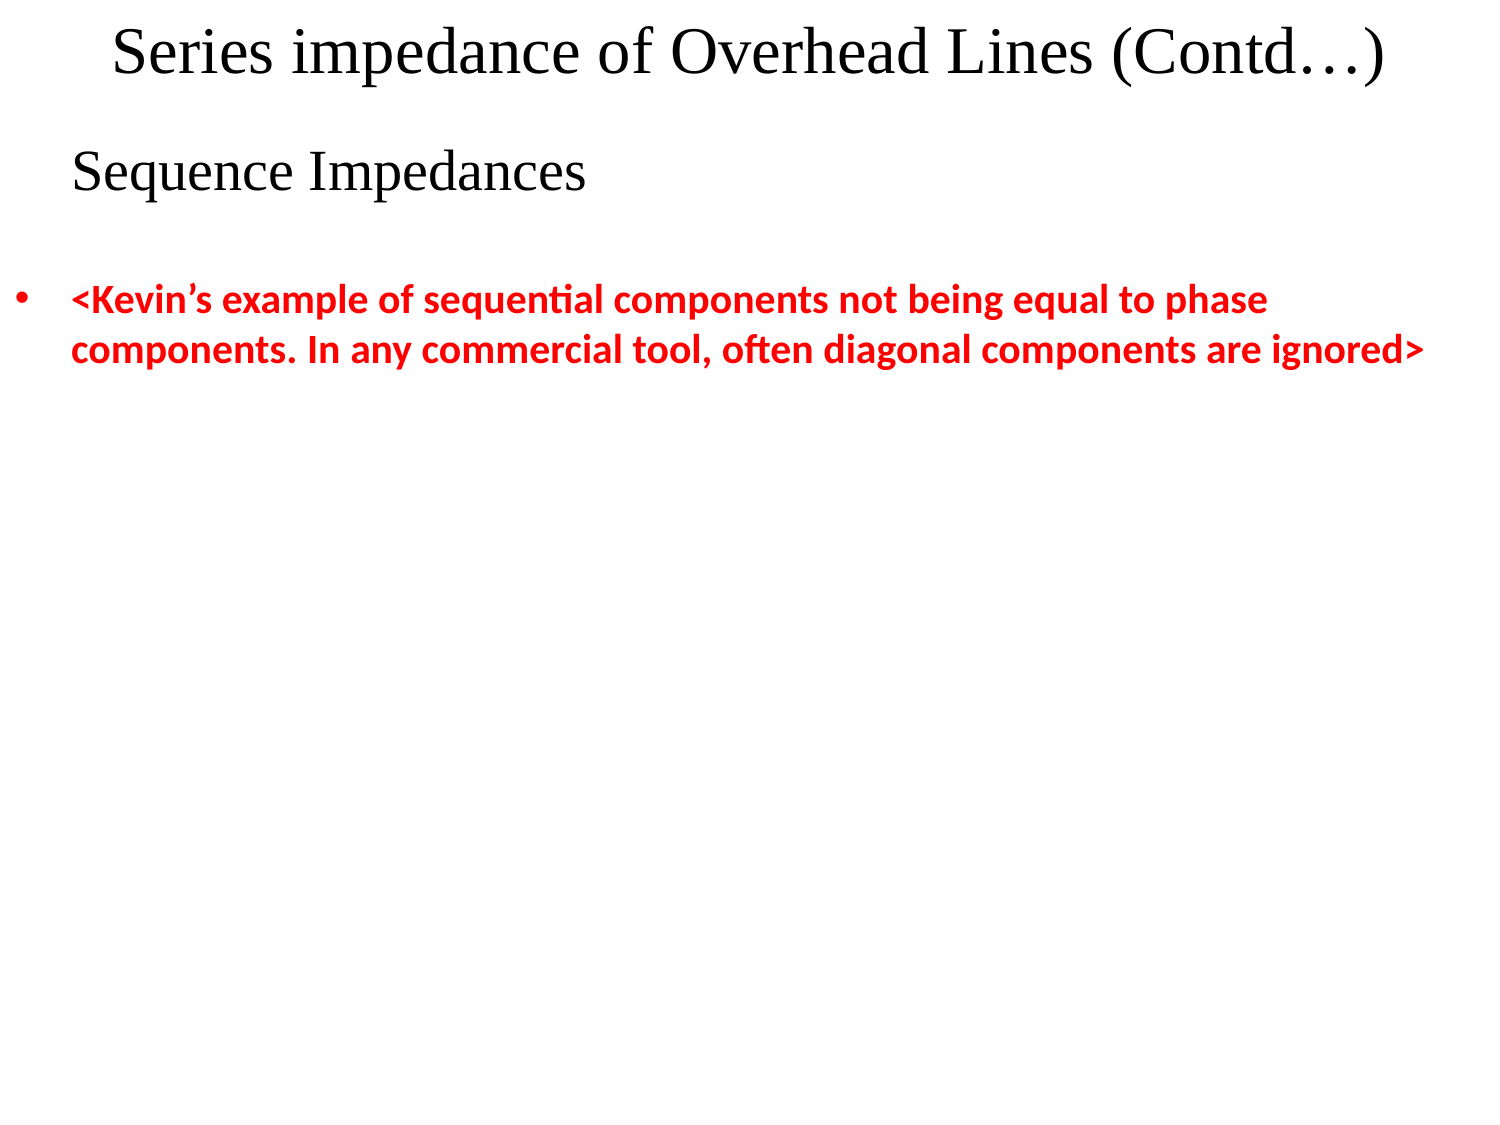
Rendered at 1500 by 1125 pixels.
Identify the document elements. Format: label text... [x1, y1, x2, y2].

text_box Sequence Impedances <Kevin’s example of sequential components not being equal to phase components. In any commercial tool, often diagonal components are ignored> [0, 124, 1500, 380]
text_box Series impedance of Overhead Lines (Contd…) [0, 0, 1500, 95]
